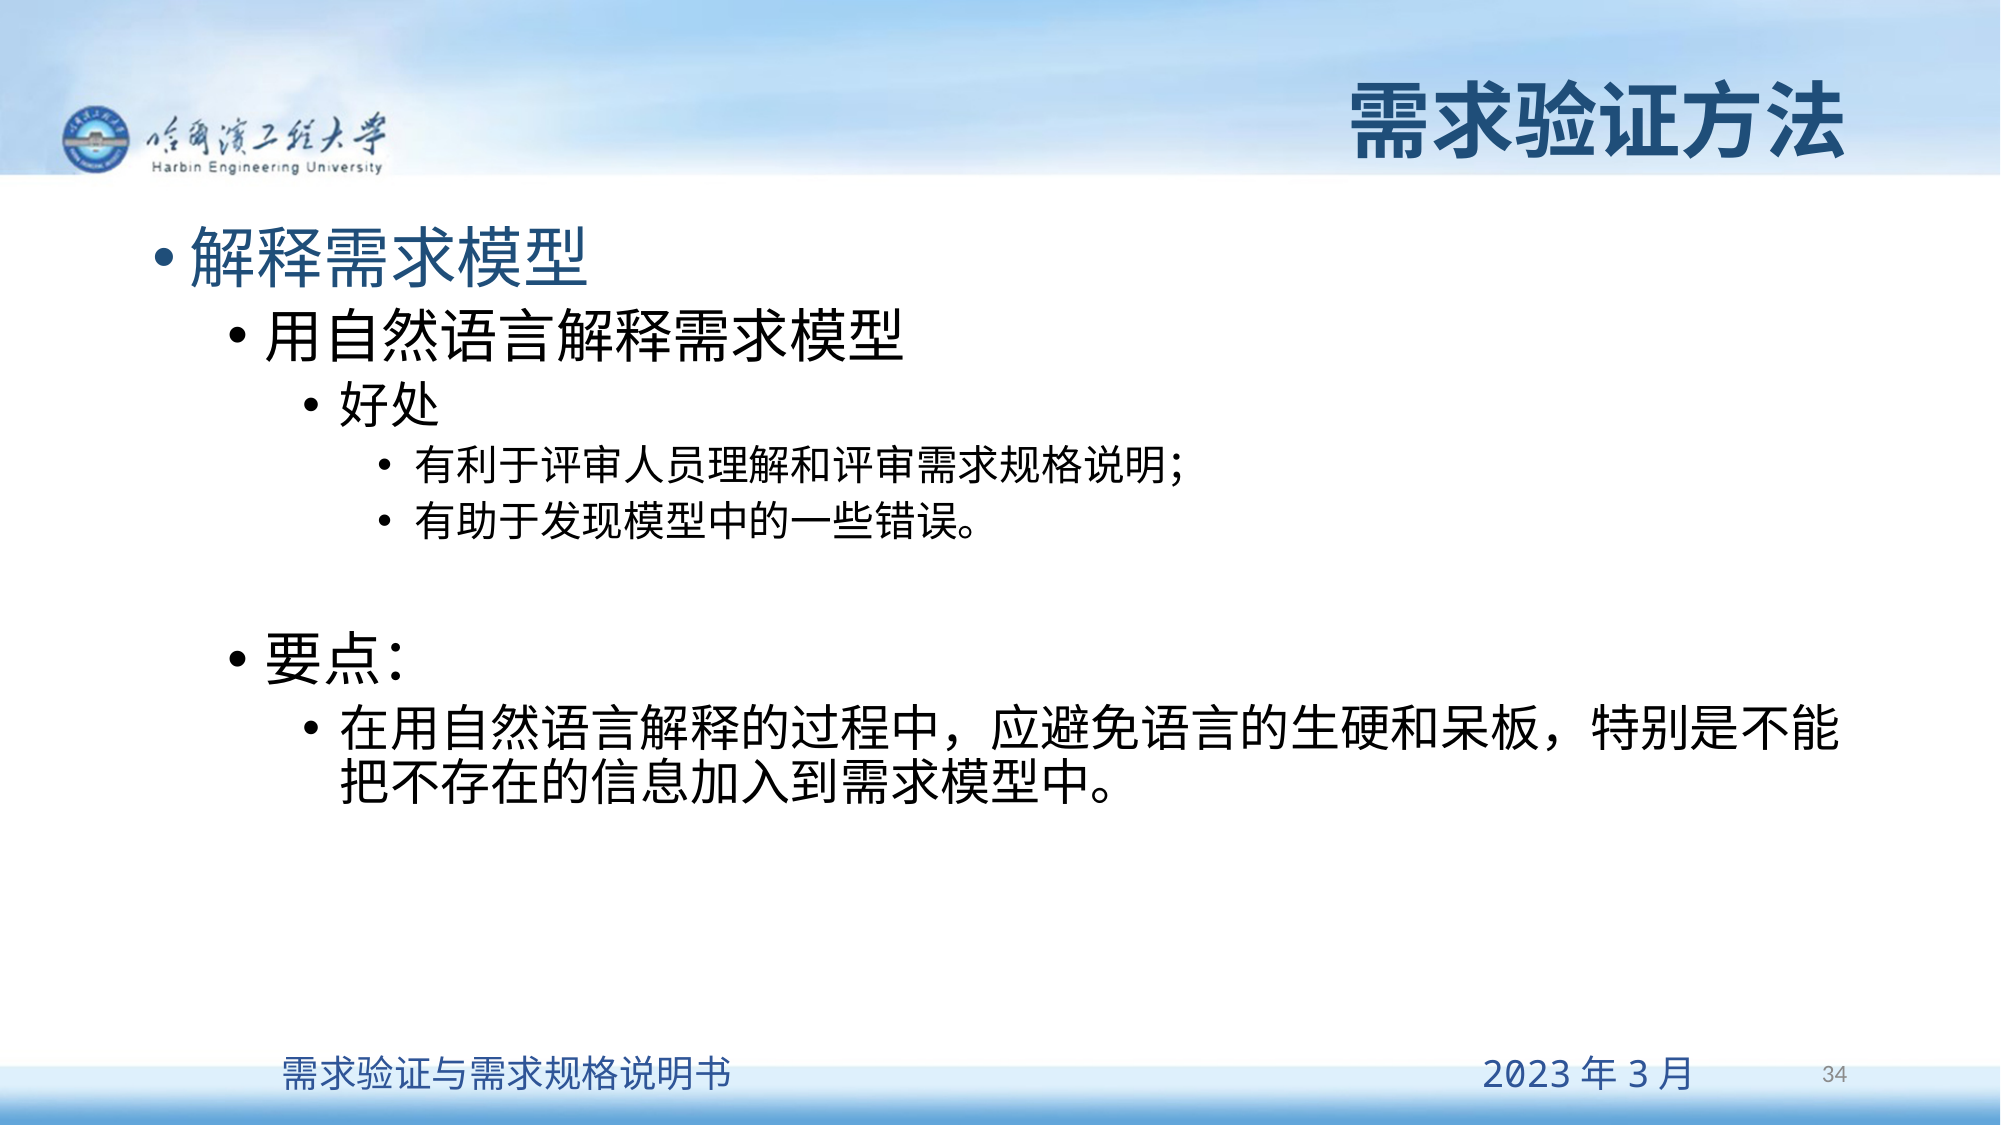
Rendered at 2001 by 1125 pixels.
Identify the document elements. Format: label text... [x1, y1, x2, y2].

slide_number 34 [1412, 1042, 1863, 1103]
title 需求验证方法 [137, 47, 1863, 203]
picture [0, 0, 2001, 1125]
list 解释需求模型 用自然语言解释需求模型 好处 有利于评审人员理解和评审需求规格说明； 有助于发现模型中的一些错误。 要点： 在用自然语言解释的过程中，应避免语言的生硬和呆板，特别是不能把不存在的信息加入到需求模型中。 [137, 217, 1863, 1014]
